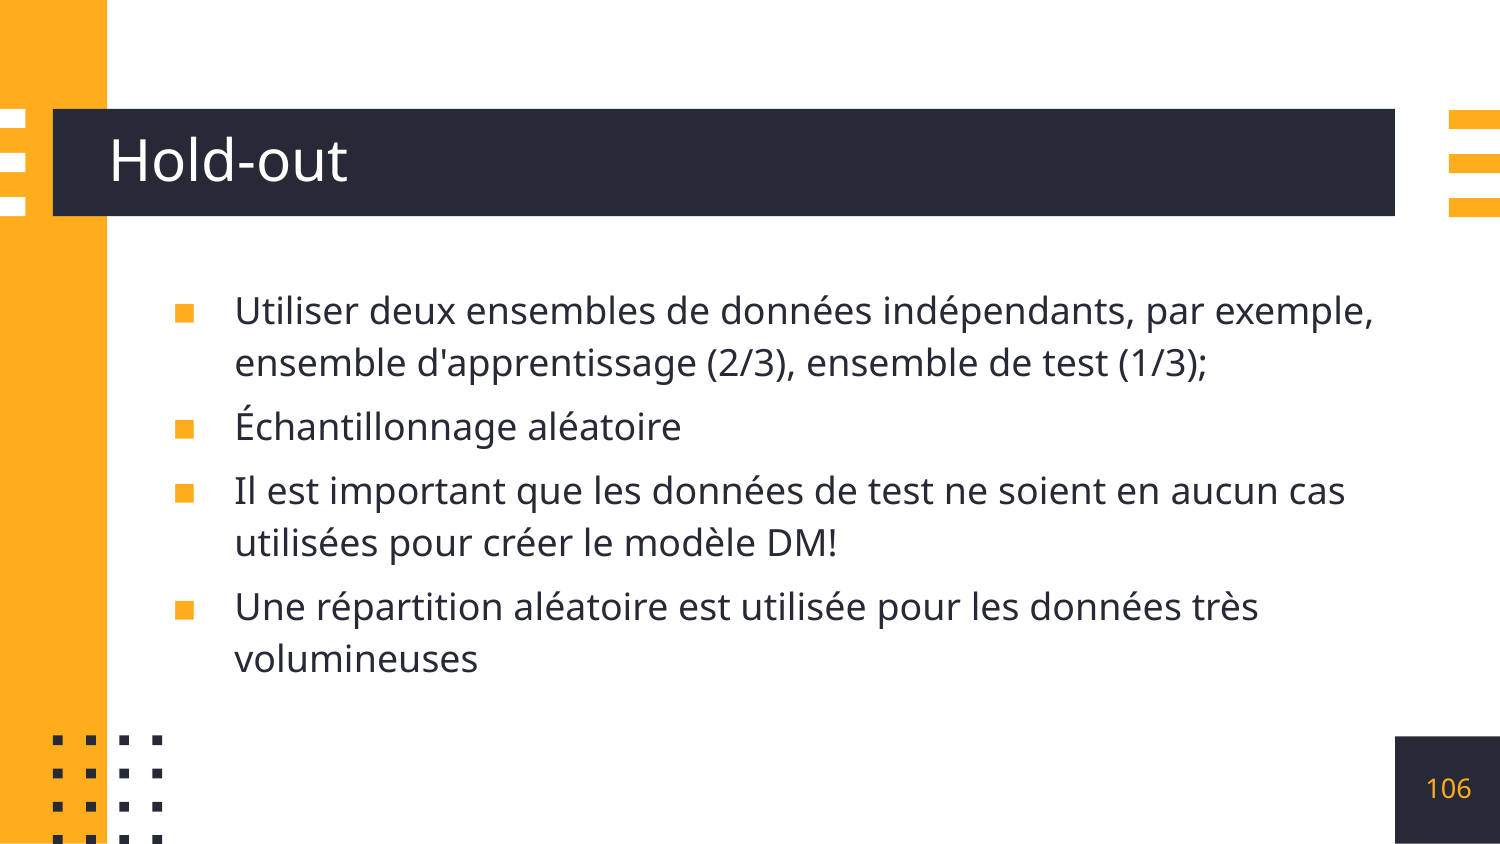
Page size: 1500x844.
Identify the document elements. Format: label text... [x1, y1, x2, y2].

list Utiliser deux ensembles de données indépendants, par exemple, ensemble d'apprentissage (2/3), ensemble de test (1/3); Échantillonnage aléatoire Il est important que les données de test ne soient en aucun cas utilisées pour créer le modèle DM! Une répartition aléatoire est utilisée pour les données très volumineuses [159, 280, 1388, 623]
title Hold-out [108, 108, 1396, 217]
slide_number 106 [1395, 736, 1500, 844]
